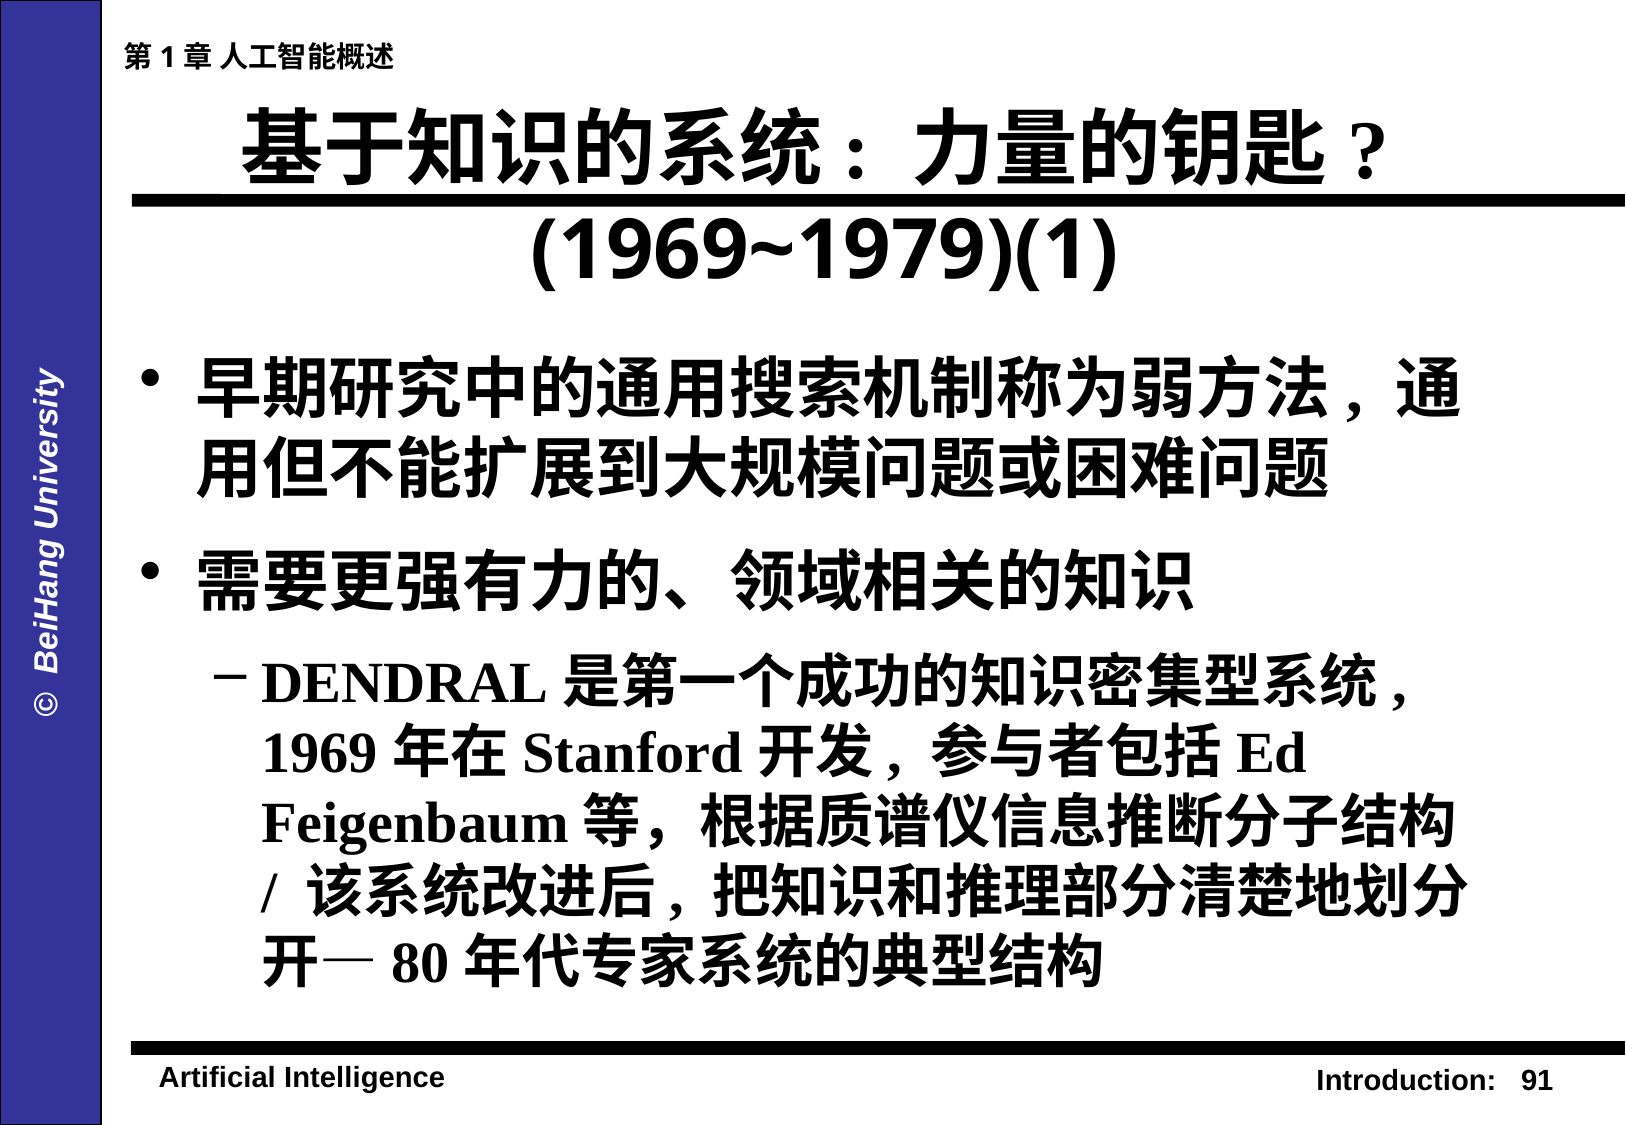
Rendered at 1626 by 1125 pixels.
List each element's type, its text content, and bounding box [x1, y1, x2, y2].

list 早期研究中的通用搜索机制称为弱方法, 通用但不能扩展到大规模问题或困难问题 需要更强有力的、领域相关的知识 DENDRAL是第一个成功的知识密集型系统, 1969年在Stanford开发, 参与者包括Ed Feigenbaum等，根据质谱仪信息推断分子结构 / 该系统改进后, 把知识和推理部分清楚地划分开—80年代专家系统的典型结构 [124, 338, 1506, 1003]
text_box 第1章 人工智能概述 [0, 30, 519, 81]
title 基于知识的系统: 力量的钥匙? (1969~1979)(1) [134, 83, 1516, 308]
